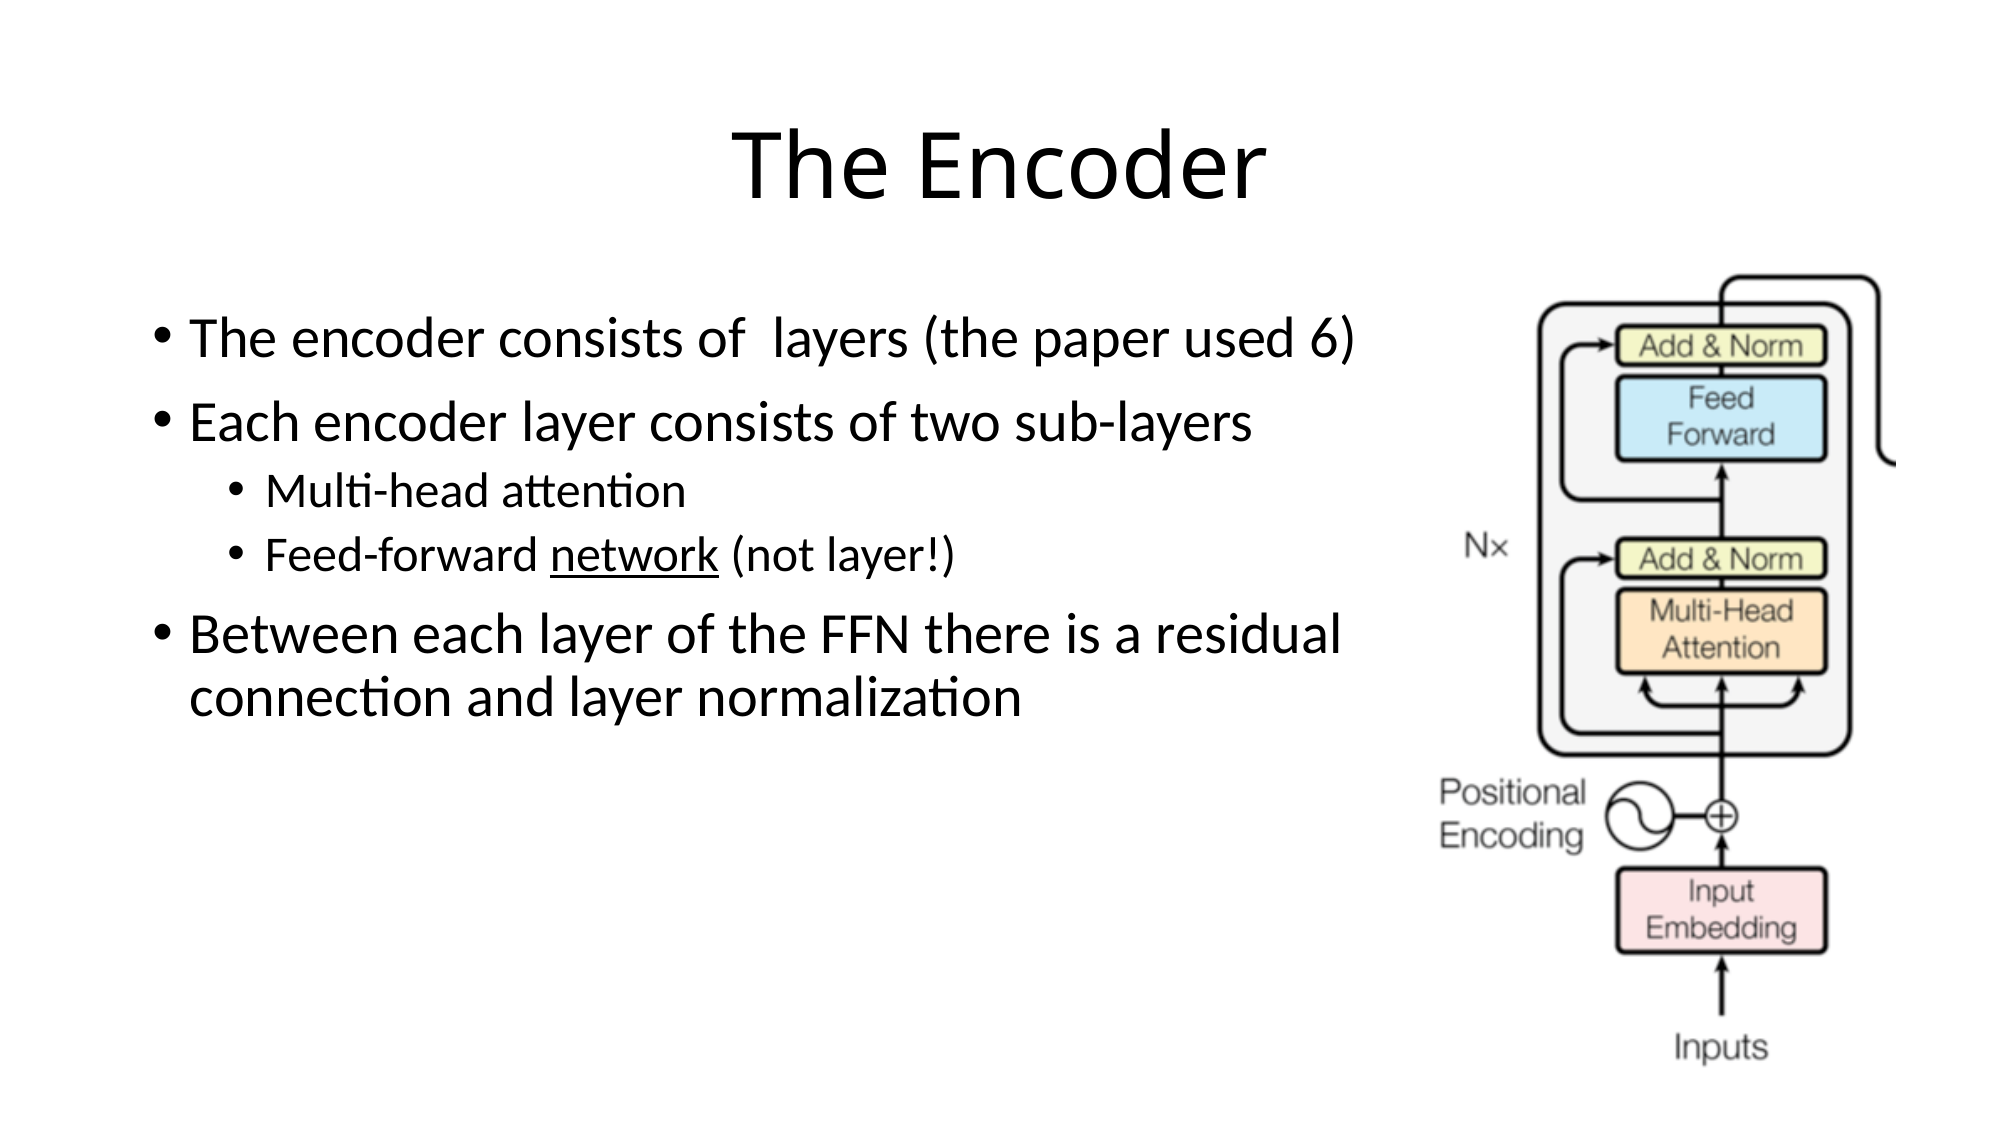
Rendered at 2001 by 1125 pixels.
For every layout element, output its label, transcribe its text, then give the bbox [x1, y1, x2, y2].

picture [1438, 242, 1896, 1086]
title The Encoder [137, 59, 1863, 278]
